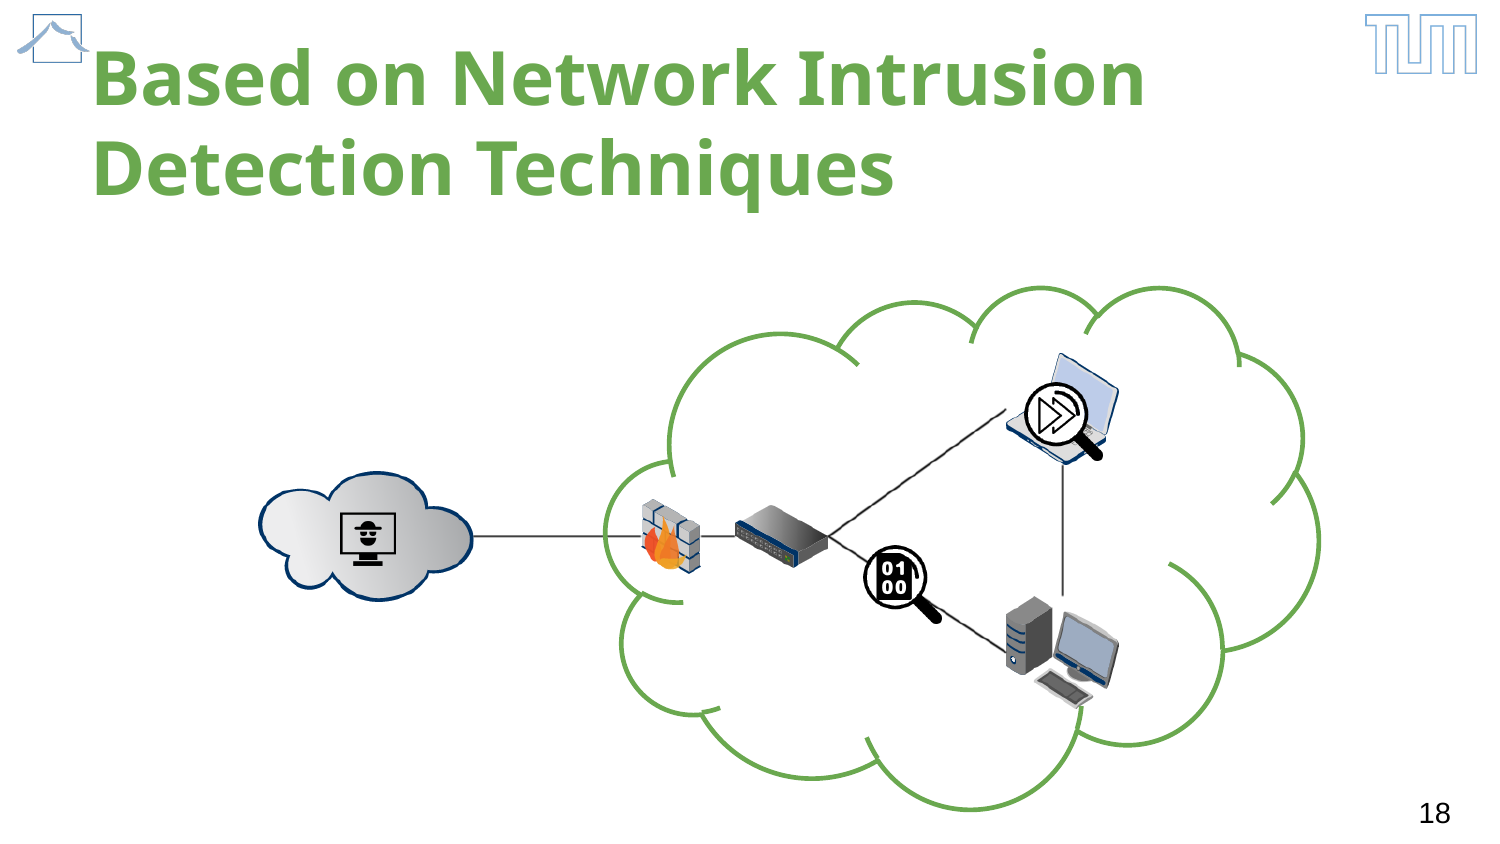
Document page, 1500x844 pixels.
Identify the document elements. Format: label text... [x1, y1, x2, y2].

text_box [1086, 288, 1319, 746]
text_box [716, 736, 1076, 810]
picture [17, 14, 90, 63]
title Based on Network Intrusion Detection Techniques [75, 33, 1425, 226]
slide_number ‹#› [1403, 779, 1494, 844]
picture [59, 239, 1137, 728]
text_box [863, 545, 942, 624]
